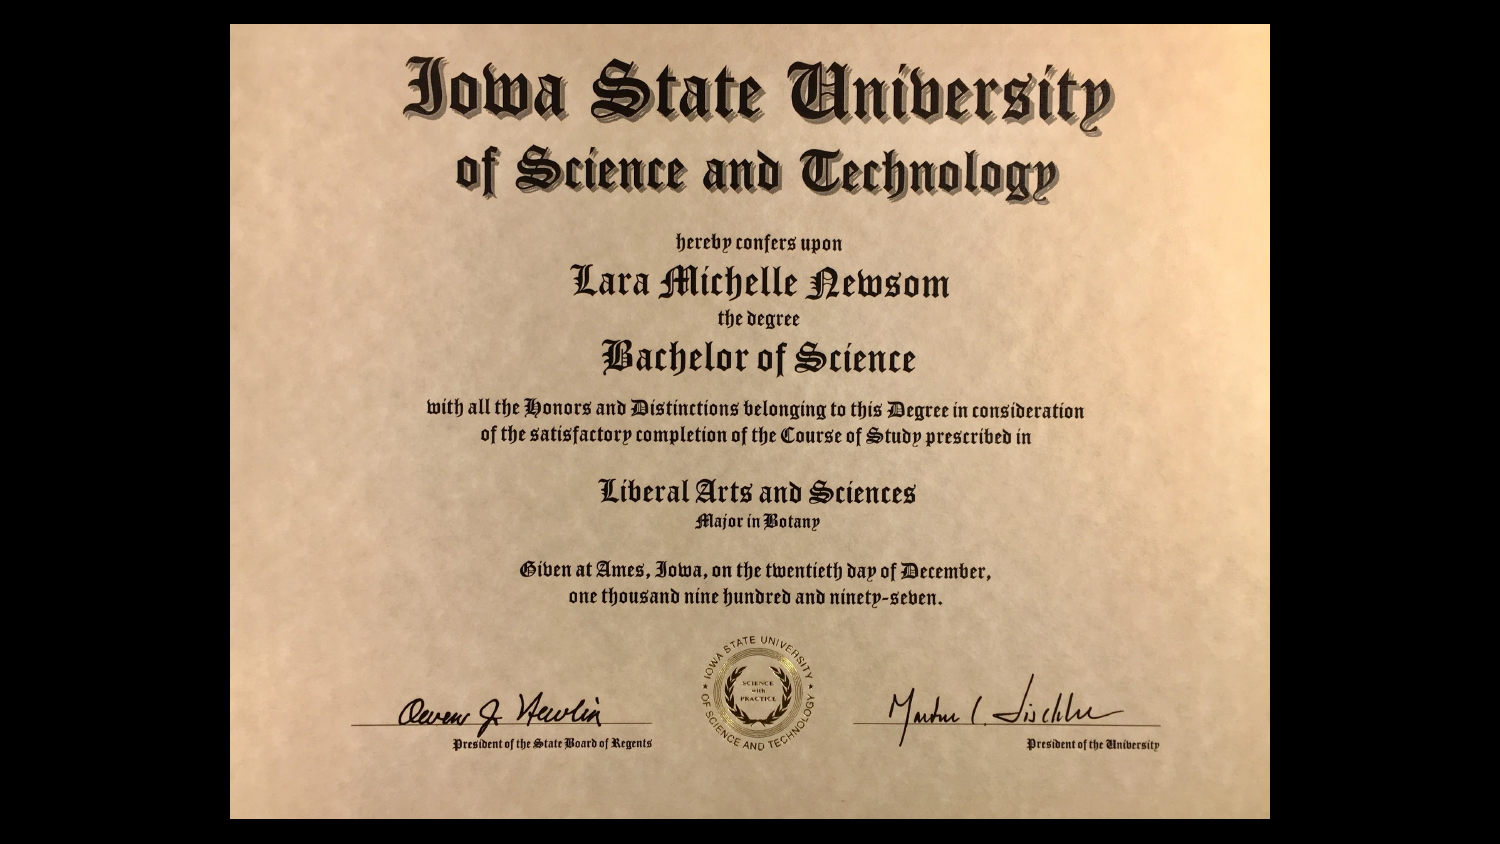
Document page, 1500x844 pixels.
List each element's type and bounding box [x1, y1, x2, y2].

picture [229, 24, 1271, 819]
